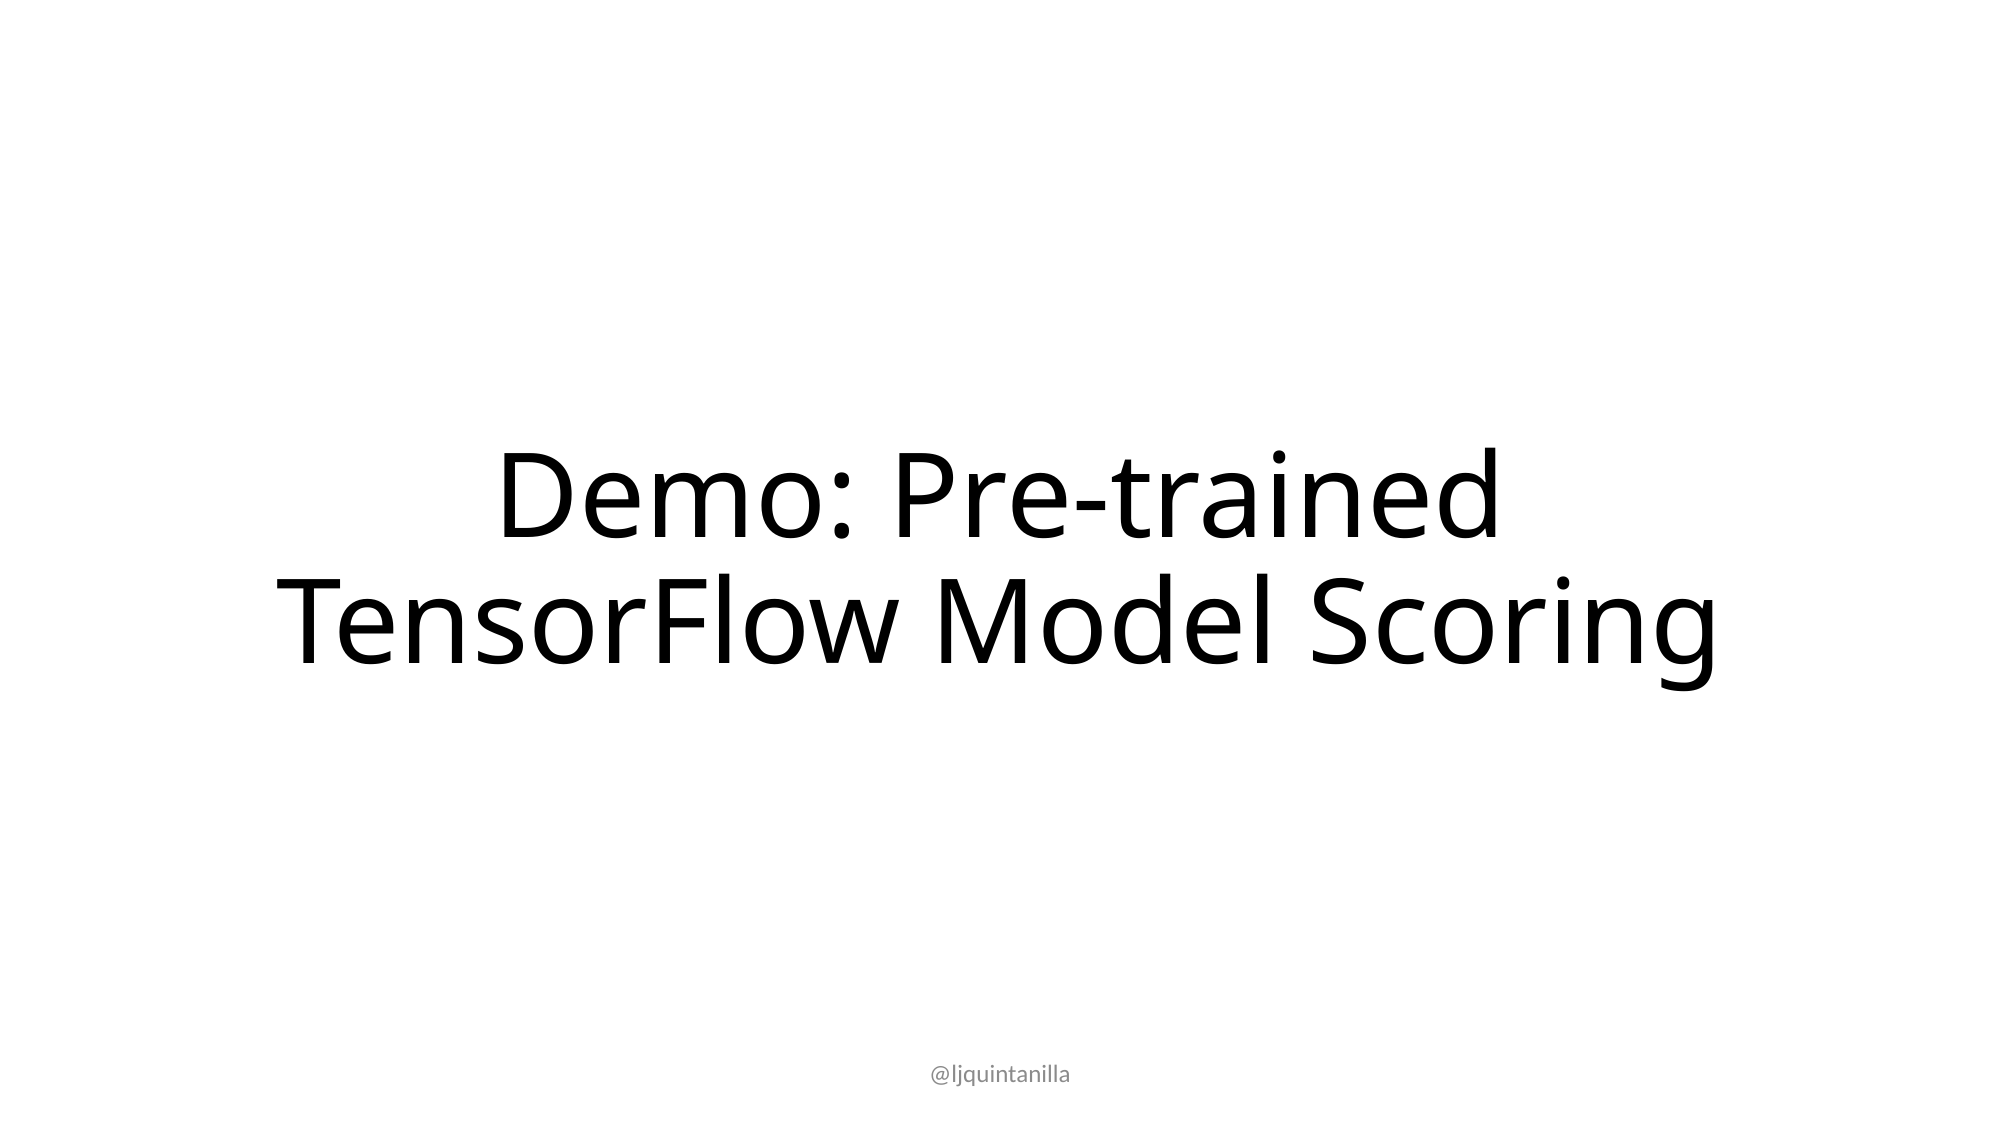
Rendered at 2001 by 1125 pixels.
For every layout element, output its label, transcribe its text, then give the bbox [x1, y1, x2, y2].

title Demo: Pre-trained TensorFlow Model Scoring [249, 366, 1750, 759]
footer @ljquintanilla [662, 1042, 1338, 1103]
